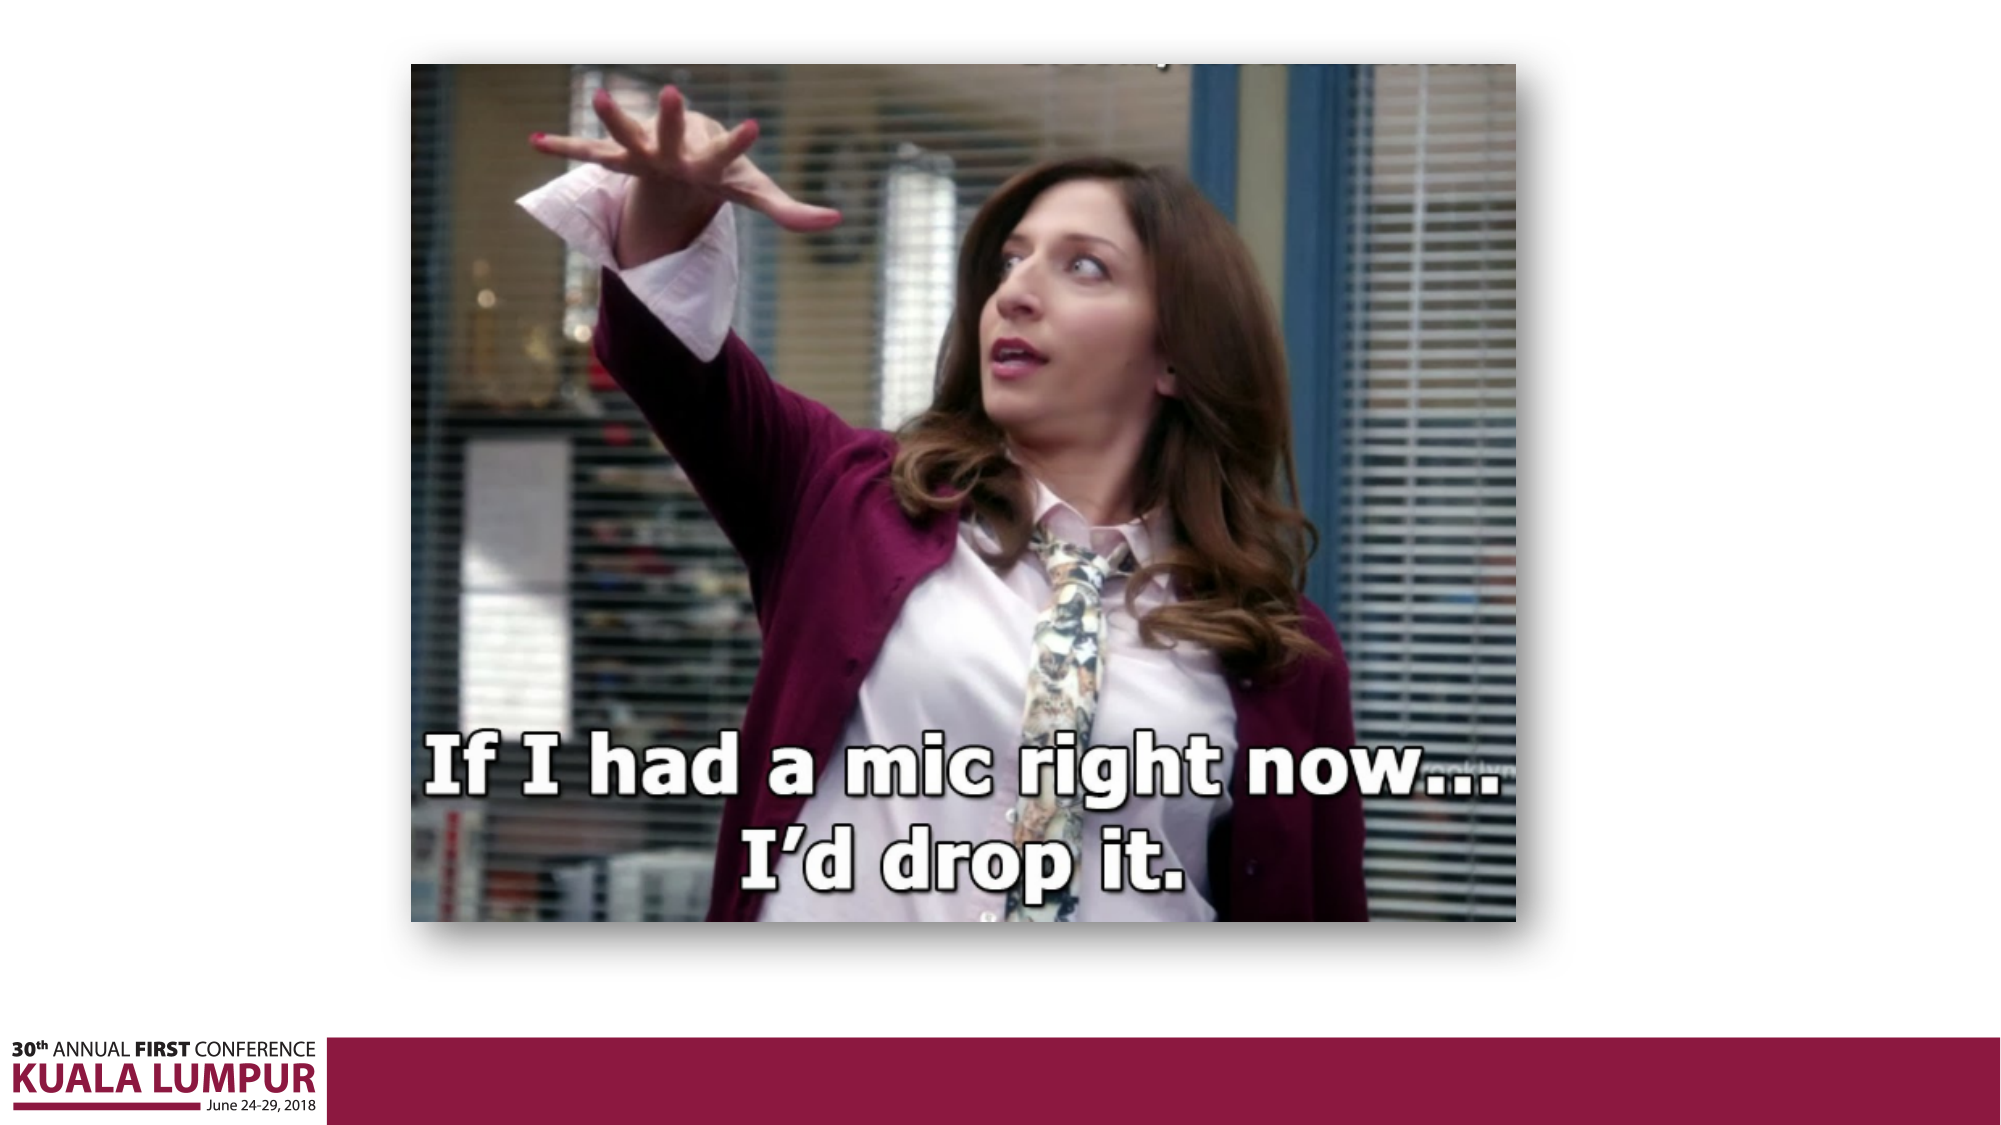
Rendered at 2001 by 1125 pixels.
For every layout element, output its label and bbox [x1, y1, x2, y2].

list [411, 64, 1516, 922]
picture [0, 0, 2001, 1125]
